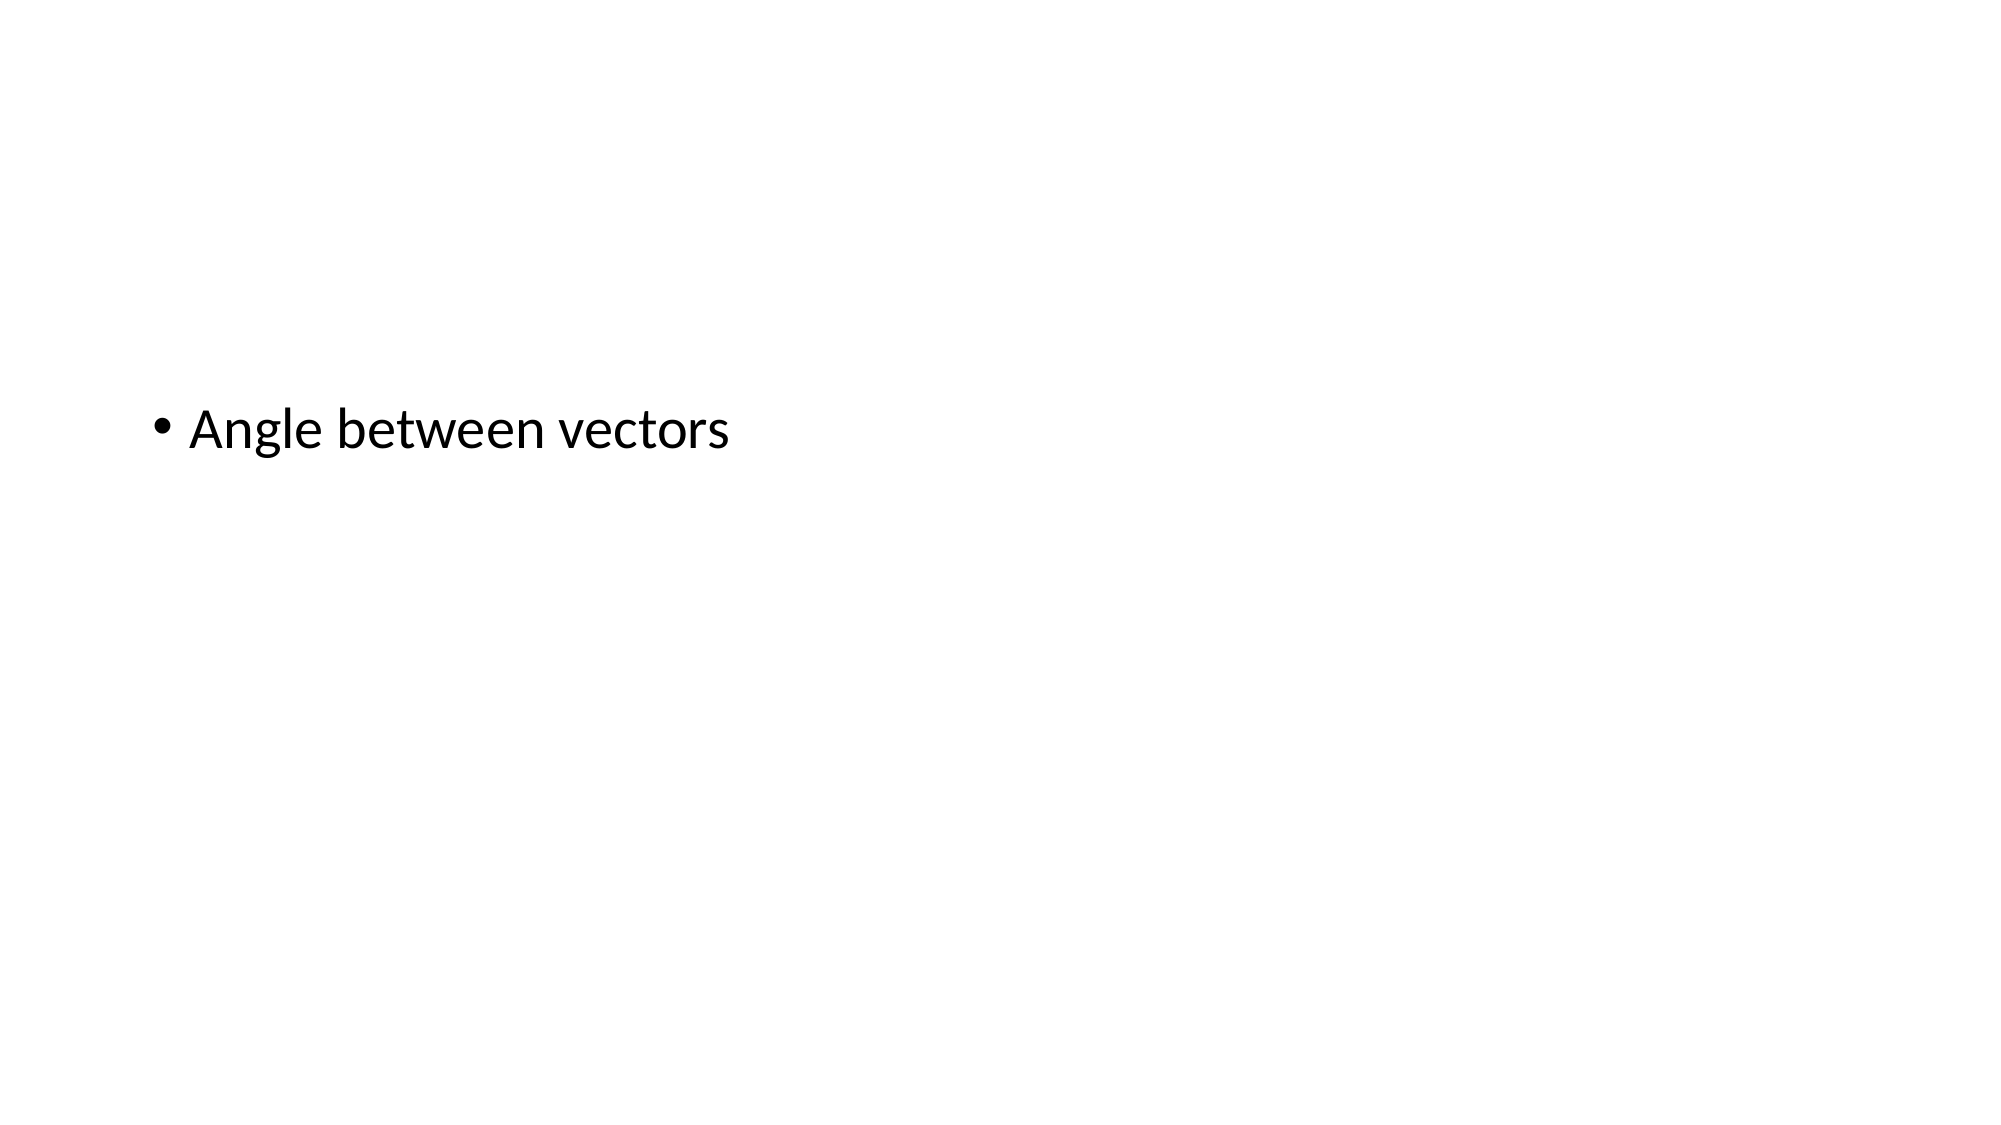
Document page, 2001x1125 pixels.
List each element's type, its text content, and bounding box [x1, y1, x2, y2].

list Angle between vectors [137, 299, 1863, 1014]
